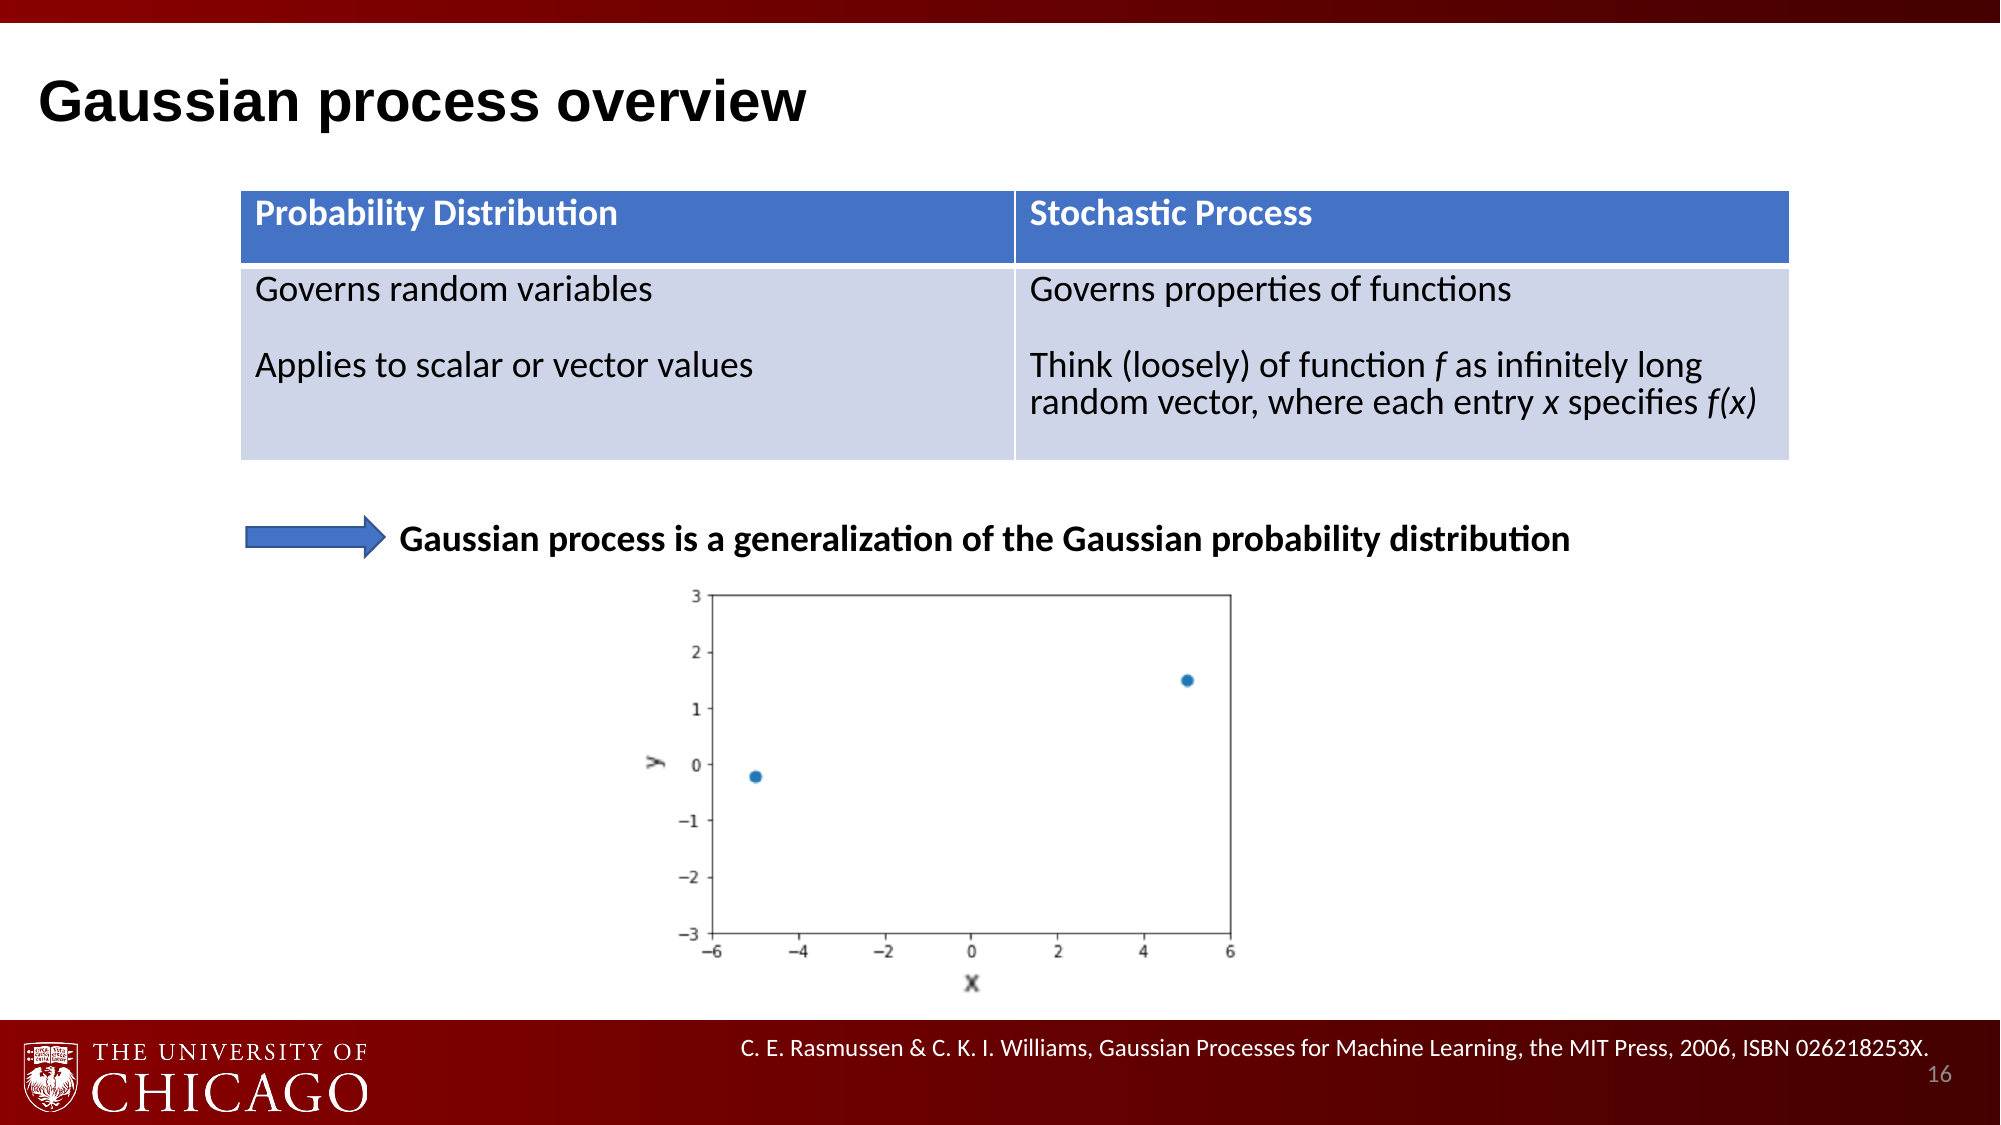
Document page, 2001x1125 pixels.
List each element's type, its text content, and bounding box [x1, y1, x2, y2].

table_cell Governs random variables Applies to scalar or vector values [241, 269, 1014, 460]
picture [678, 581, 1249, 1002]
text_box [0, 1020, 2000, 1125]
text_box C. E. Rasmussen & C. K. I. Williams, Gaussian Processes for Machine Learning, the MIT Press, 2006, ISBN 026218253X. [726, 1024, 1959, 1069]
table_cell Governs properties of functions Think (loosely) of function f as infinitely long random vector, where each entry x specifies f(x) [1016, 269, 1789, 460]
text_box Gaussian process overview [23, 55, 1704, 141]
picture [23, 1042, 367, 1112]
text_box [245, 514, 387, 560]
text_box Gaussian process is a generalization of the Gaussian probability distribution [384, 506, 1592, 567]
slide_number 16 [1517, 1042, 1968, 1103]
table_header Stochastic Process [1016, 191, 1789, 263]
table_header Probability Distribution [241, 191, 1014, 263]
text_box [0, 0, 2000, 23]
picture [635, 742, 674, 780]
